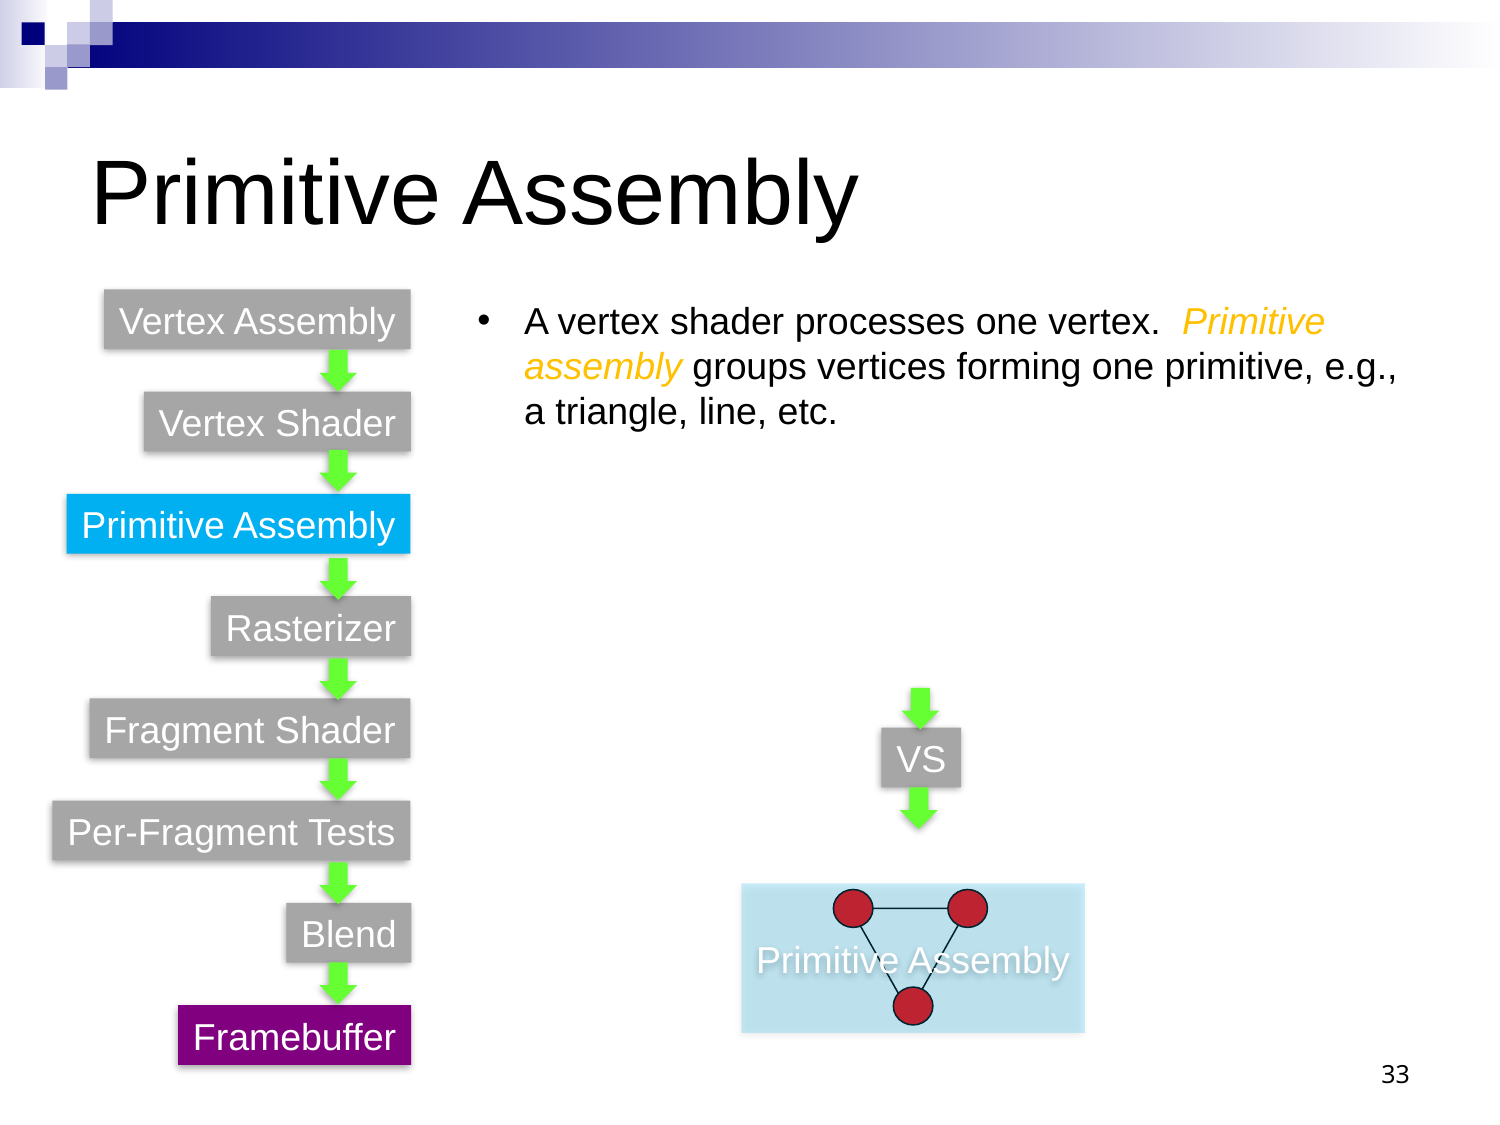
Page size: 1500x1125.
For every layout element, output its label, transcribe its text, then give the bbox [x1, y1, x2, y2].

title Primitive Assembly [75, 75, 1425, 300]
text_box [901, 687, 940, 730]
text_box Vertex Shader [143, 391, 411, 452]
text_box Fragment Shader [89, 698, 411, 759]
text_box Vertex Assembly [104, 289, 411, 350]
text_box A vertex shader processes one vertex. Primitive assembly groups vertices forming one primitive, e.g., a triangle, line, etc. [462, 289, 1438, 530]
text_box [319, 658, 358, 700]
text_box Primitive Assembly [66, 493, 411, 554]
text_box [319, 862, 358, 905]
text_box [319, 449, 358, 492]
text_box [319, 758, 358, 800]
text_box VS [881, 727, 962, 788]
text_box [899, 787, 938, 830]
text_box Rasterizer [210, 596, 412, 656]
text_box [319, 349, 358, 392]
text_box Blend [286, 902, 412, 963]
text_box Per-Fragment Tests [52, 800, 411, 861]
text_box Framebuffer [178, 1005, 412, 1065]
text_box [319, 962, 358, 1005]
slide_number 33 [1074, 1025, 1425, 1100]
text_box Primitive Assembly [741, 883, 1085, 1033]
text_box [319, 558, 358, 600]
